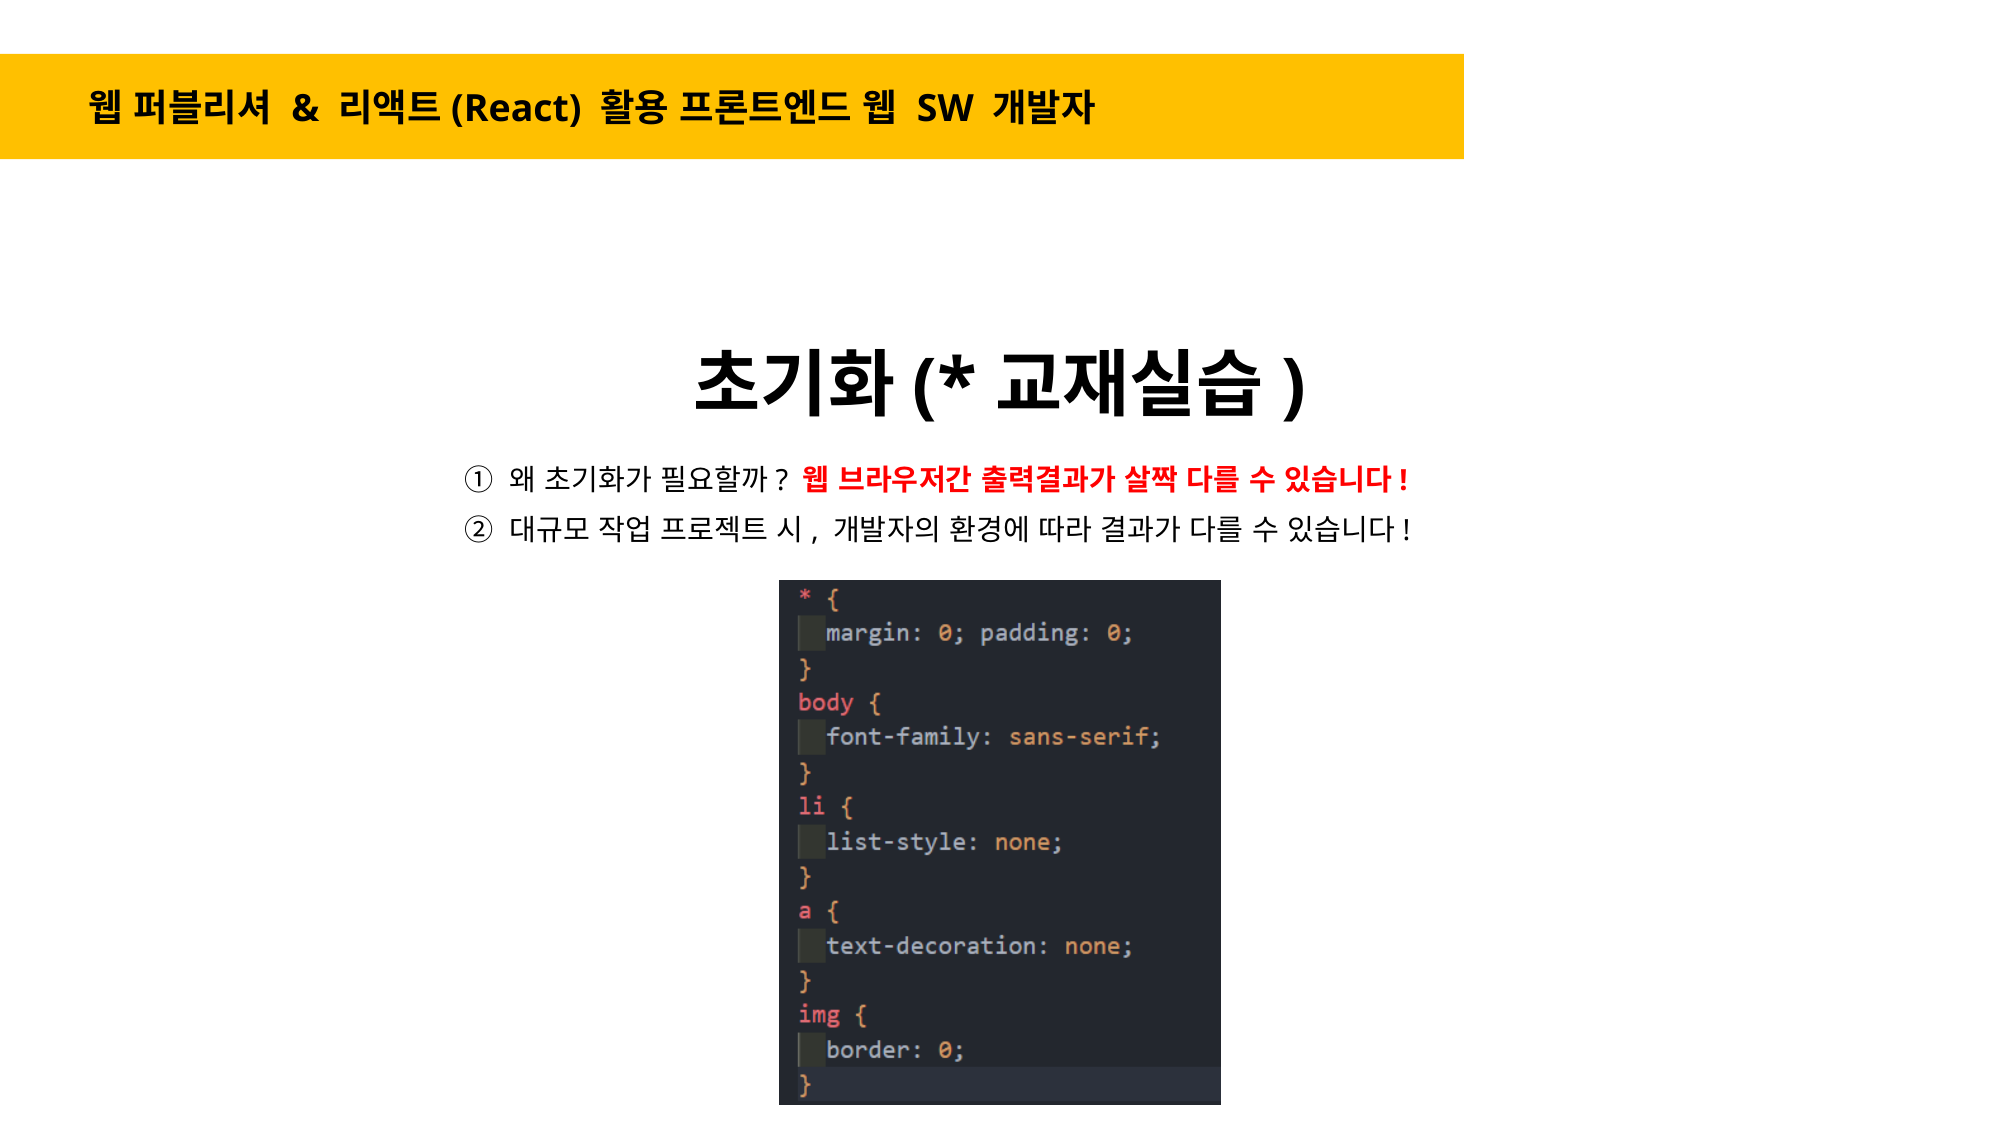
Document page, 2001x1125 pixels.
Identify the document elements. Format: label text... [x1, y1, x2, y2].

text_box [0, 53, 1464, 160]
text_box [449, 453, 1550, 555]
text_box 초기화(*교재실습) [218, 330, 1781, 433]
picture [779, 580, 1221, 1105]
